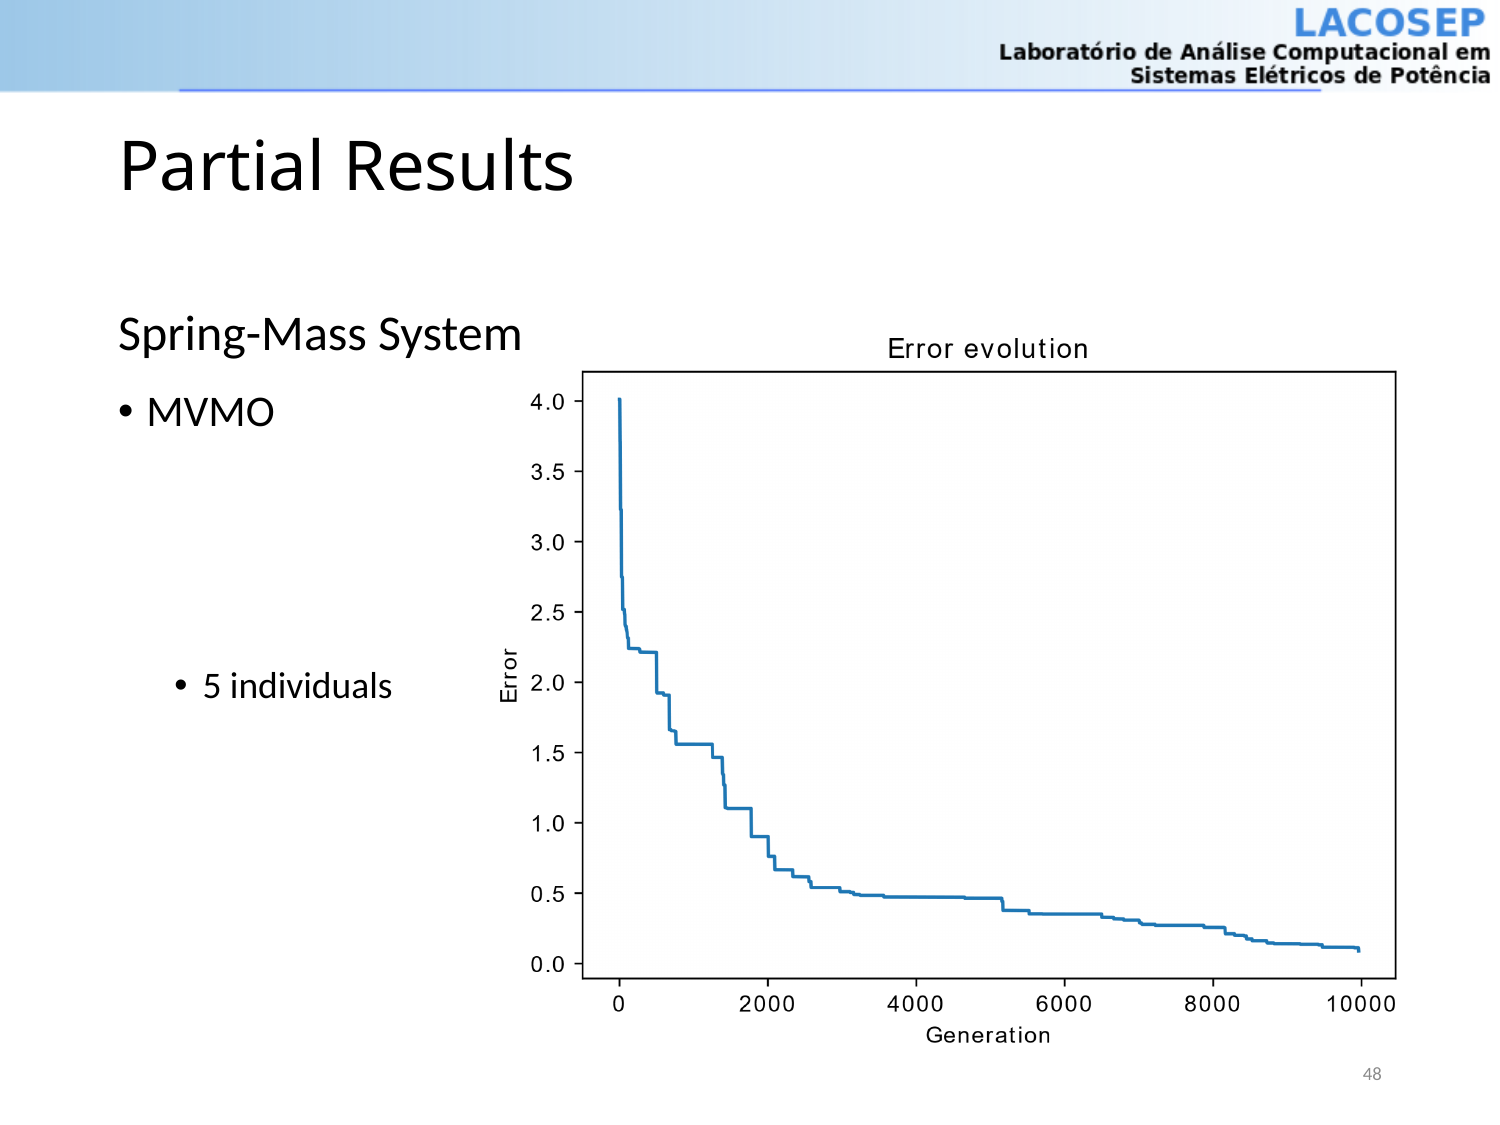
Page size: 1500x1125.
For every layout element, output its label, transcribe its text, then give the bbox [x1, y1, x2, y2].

picture [0, 0, 1500, 1125]
slide_number 48 [1059, 1043, 1397, 1103]
title Partial Results [103, 59, 1397, 278]
